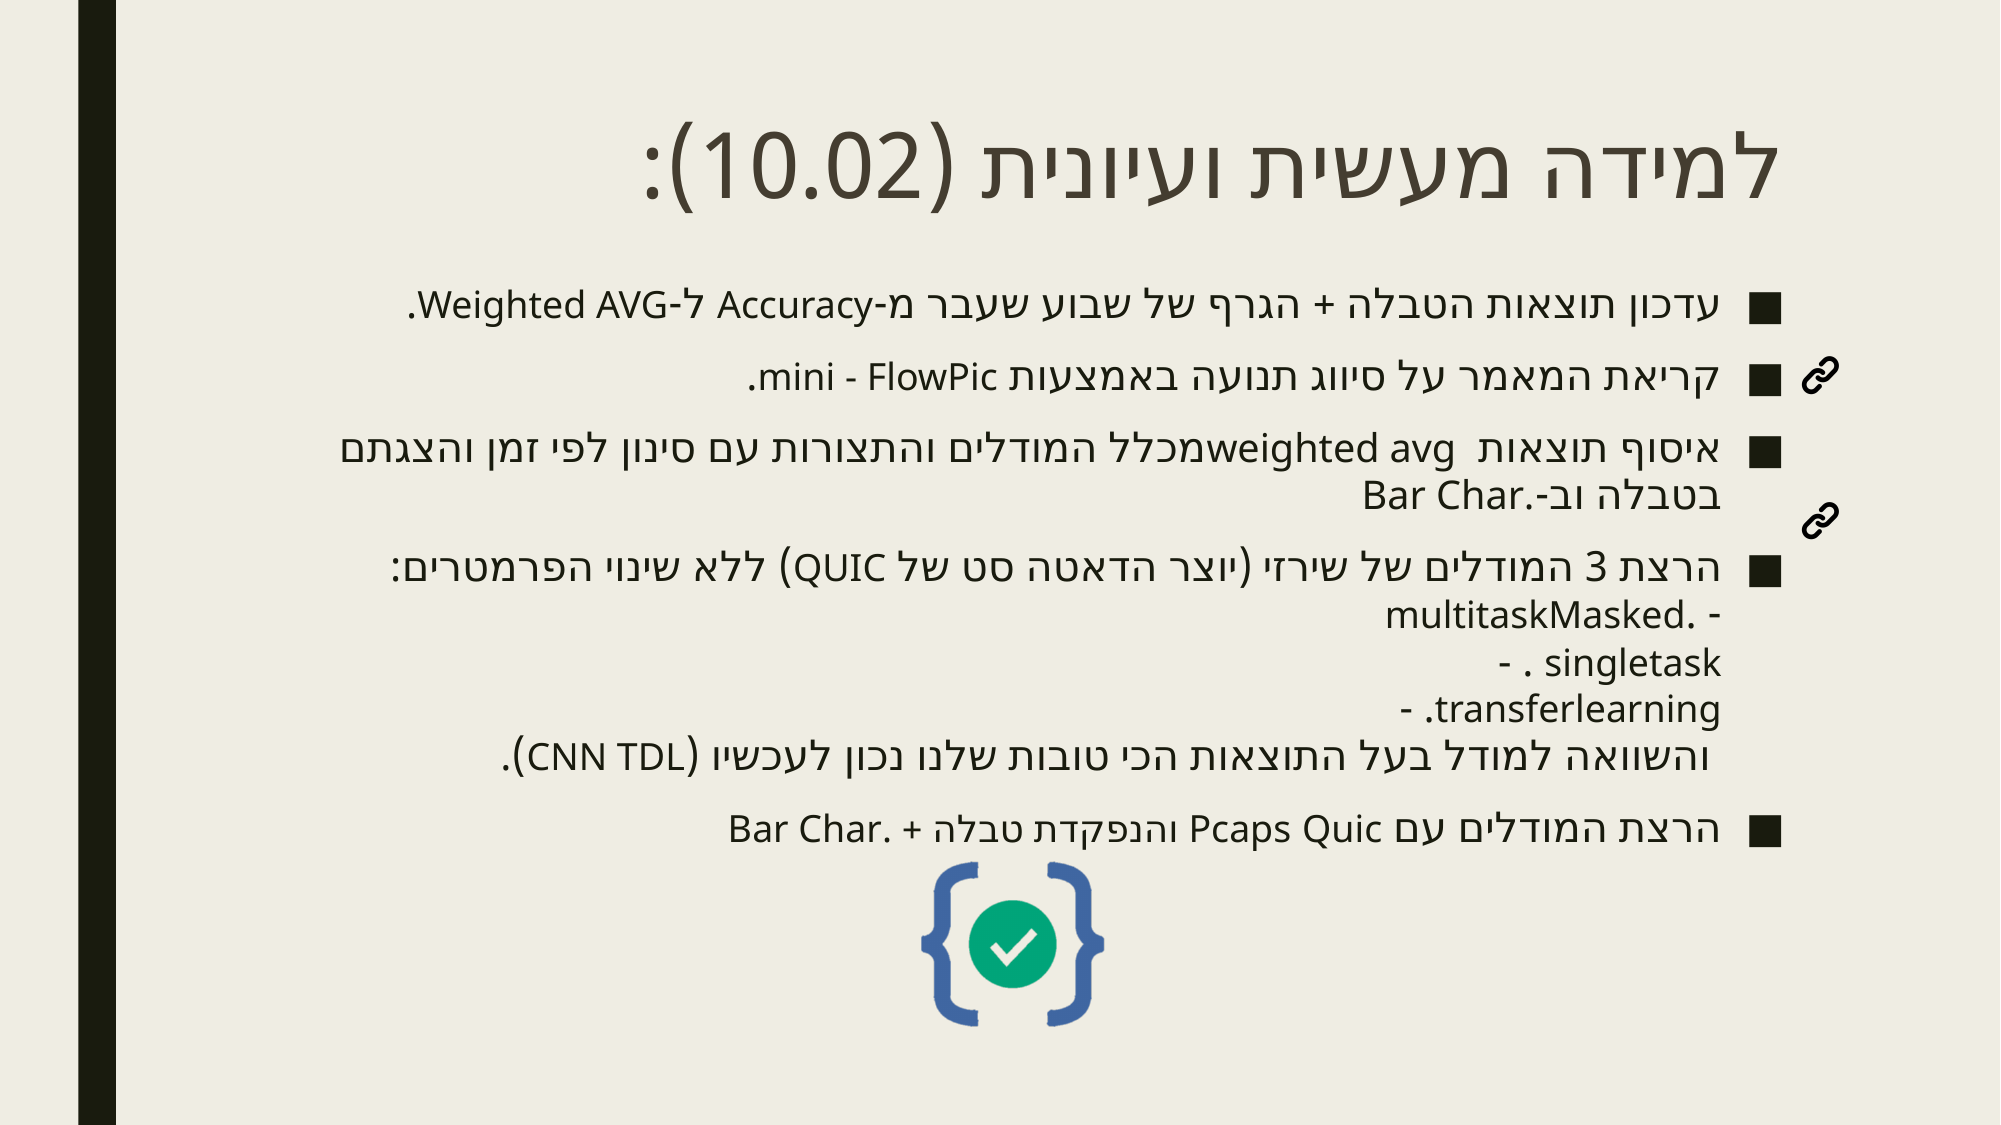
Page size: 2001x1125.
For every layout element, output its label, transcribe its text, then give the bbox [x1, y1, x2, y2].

list עדכון תוצאות הטבלה + הגרף של שבוע שעבר מ-Accuracy ל-Weighted AVG. קריאת המאמר על סיווג תנועה באמצעות mini - FlowPic. איסוף תוצאות weighted avgמכלל המודלים והתצורות עם סינון לפי זמן והצגתם בטבלה וב-.Bar Char הרצת 3 המודלים של שירזי (יוצר הדאטה סט של QUIC) ללא שינוי הפרמטרים: - .multitaskMasked - . singletask - .transferlearning והשוואה למודל בעל התוצאות הכי טובות שלנו נכון לעכשיו (CNN TDL). הרצת המודלים עם Pcaps Quic והנפקדת טבלה + .Bar Char [225, 273, 1800, 868]
title למידה מעשית ועיונית (10.02): [225, 112, 1800, 250]
picture [1799, 354, 1841, 396]
picture [1799, 500, 1841, 541]
picture [894, 851, 1183, 1047]
